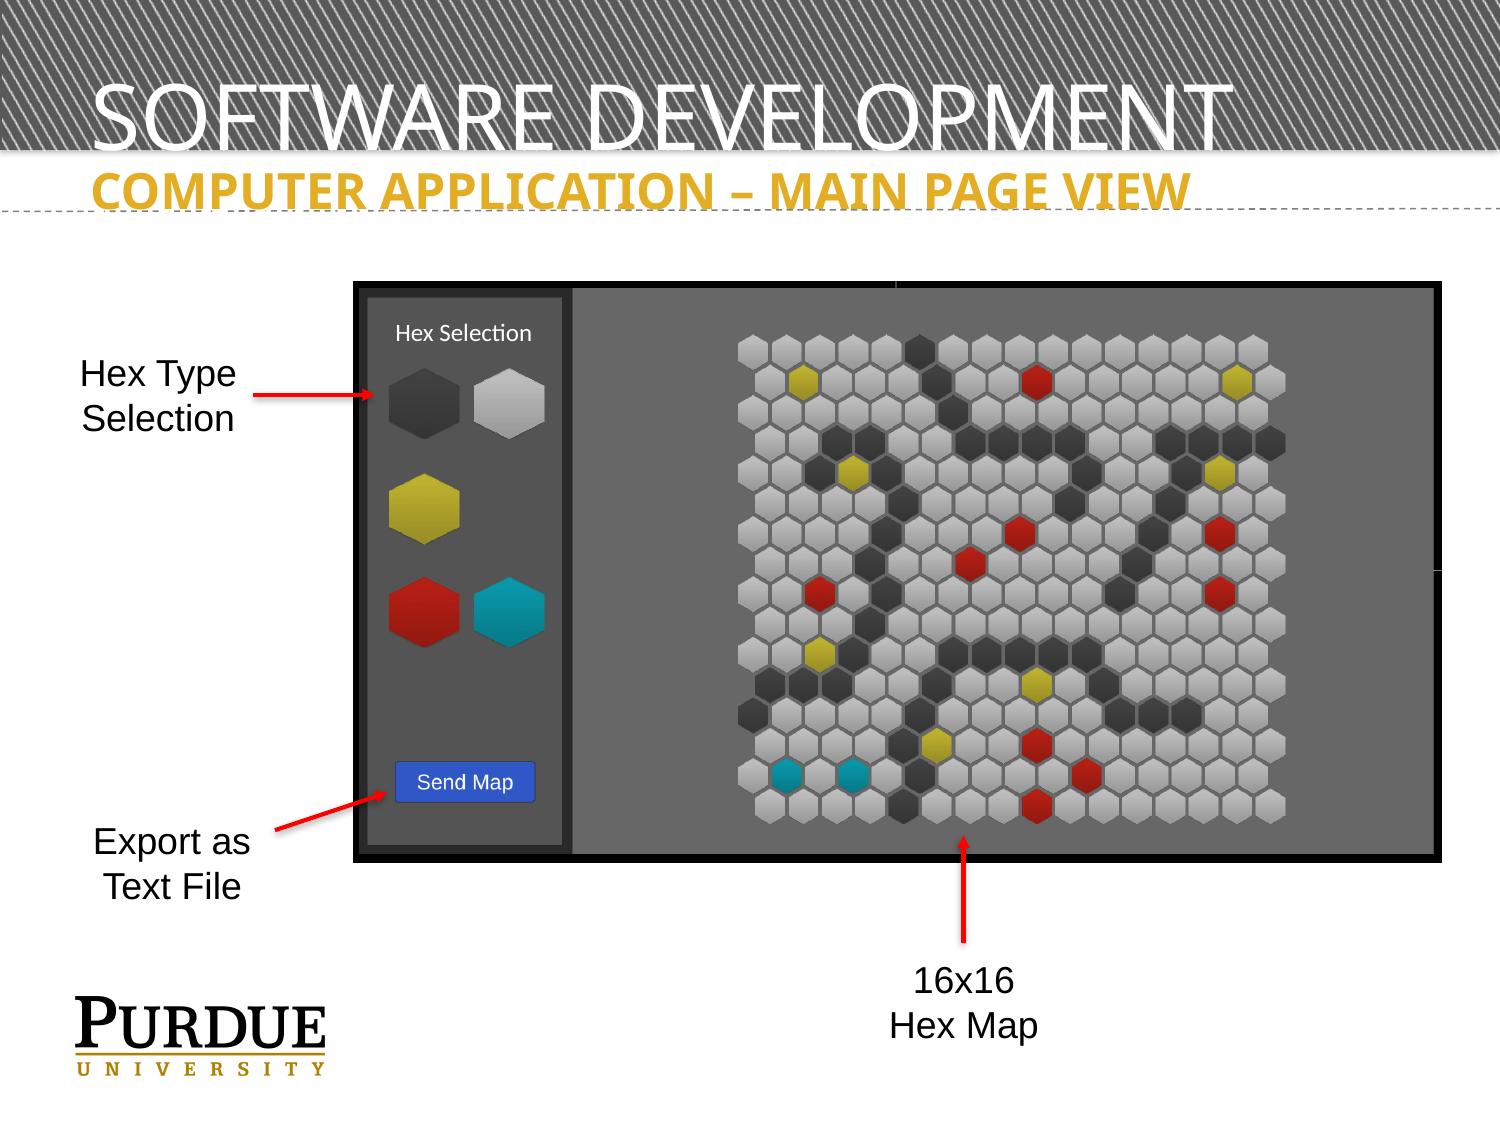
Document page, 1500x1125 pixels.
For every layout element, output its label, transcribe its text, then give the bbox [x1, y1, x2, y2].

text_box 16x16 Hex Map [869, 948, 1058, 1054]
picture [75, 996, 325, 1076]
picture [352, 281, 1442, 863]
text_box Hex Type Selection [33, 341, 283, 447]
list Computer Application – Main Page View [75, 151, 1425, 225]
title Software Development Status [75, 51, 1427, 175]
text_box Export as Text File [54, 809, 291, 915]
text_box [274, 792, 388, 831]
